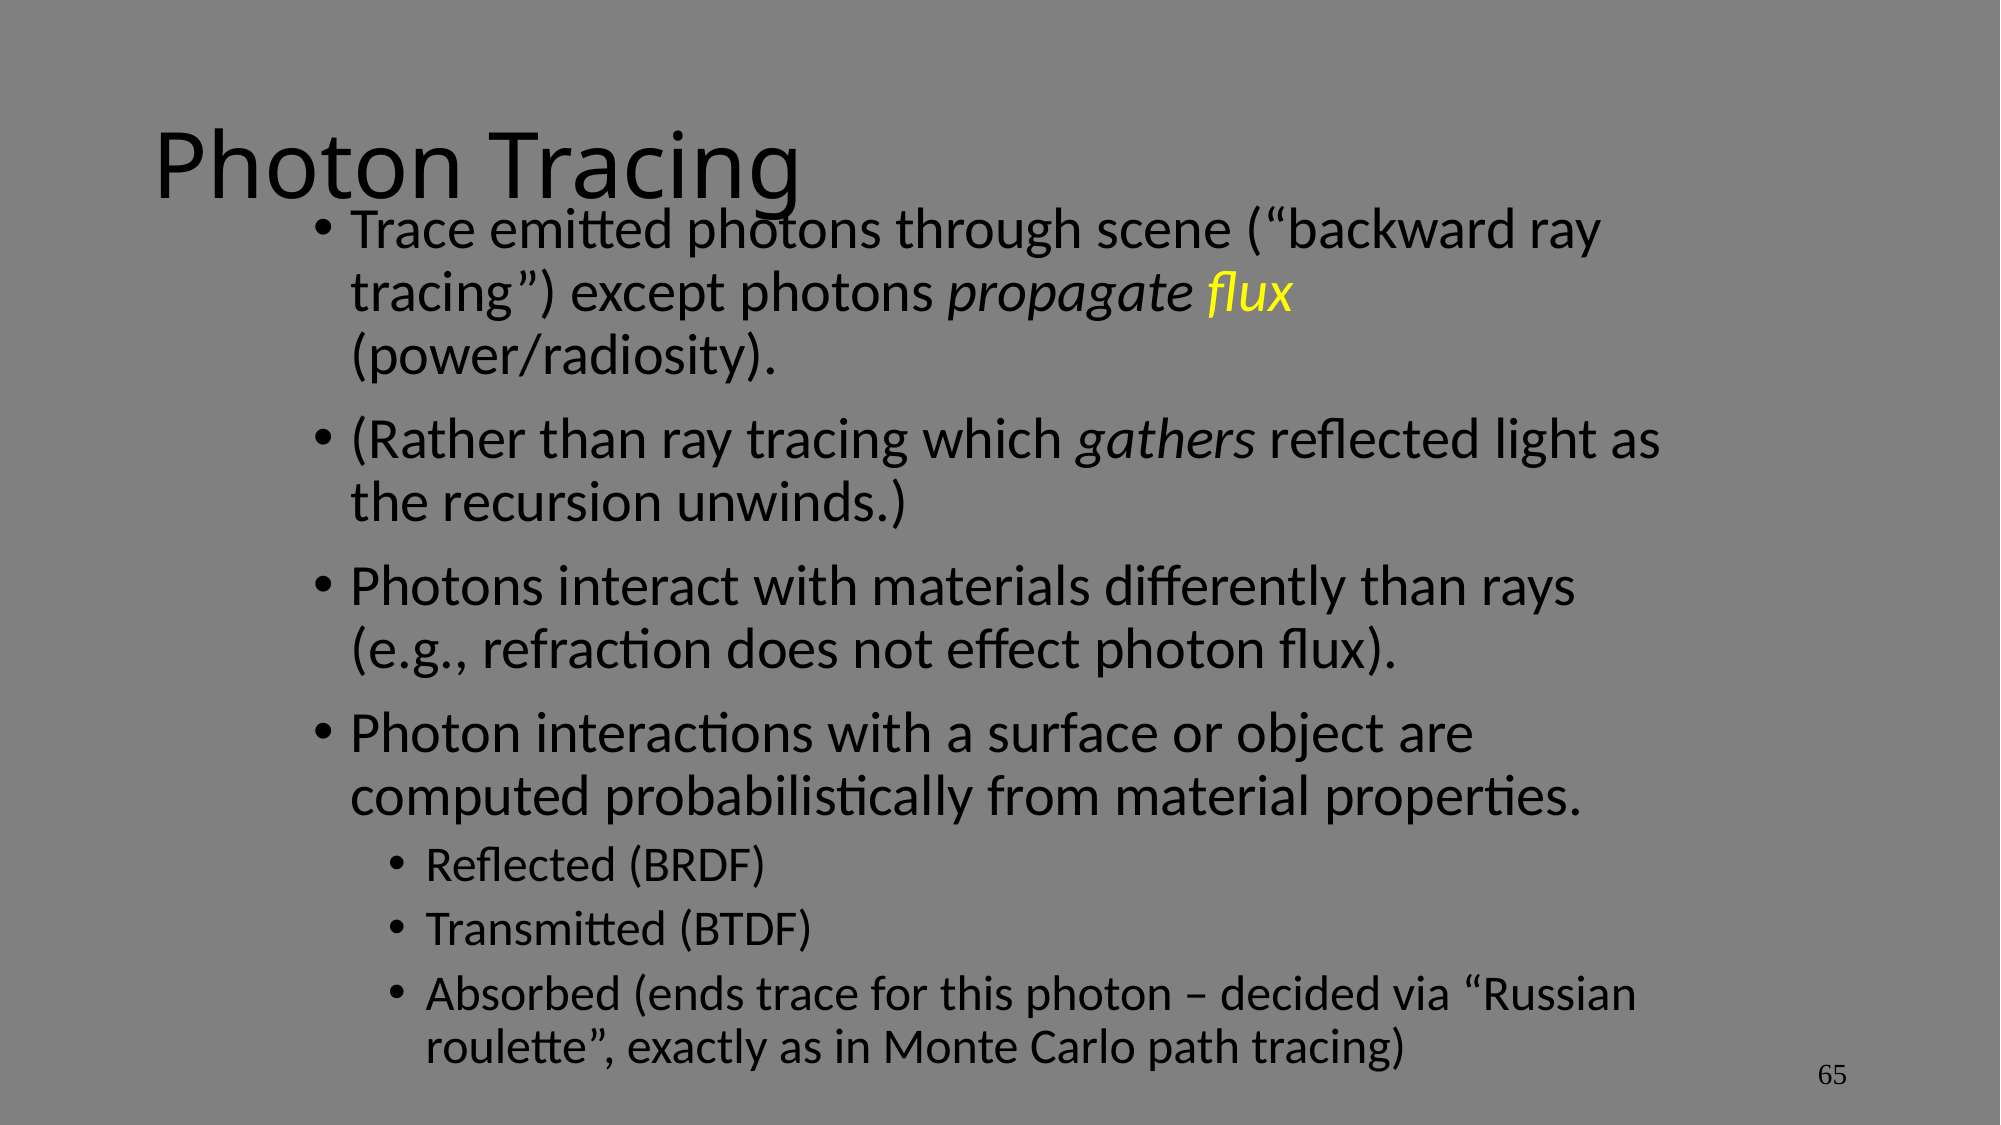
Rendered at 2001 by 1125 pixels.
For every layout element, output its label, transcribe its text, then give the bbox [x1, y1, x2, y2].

slide_number 65 [1412, 1042, 1863, 1103]
list Trace emitted photons through scene (“backward ray tracing”) except photons propagate flux (power/radiosity). (Rather than ray tracing which gathers reflected light as the recursion unwinds.) Photons interact with materials differently than rays (e.g., refraction does not effect photon flux). Photon interactions with a surface or object are computed probabilistically from material properties. Reflected (BRDF) Transmitted (BTDF) Absorbed (ends trace for this photon – decided via “Russian roulette”, exactly as in Monte Carlo path tracing) [298, 191, 1697, 1093]
title Photon Tracing [137, 59, 1863, 278]
